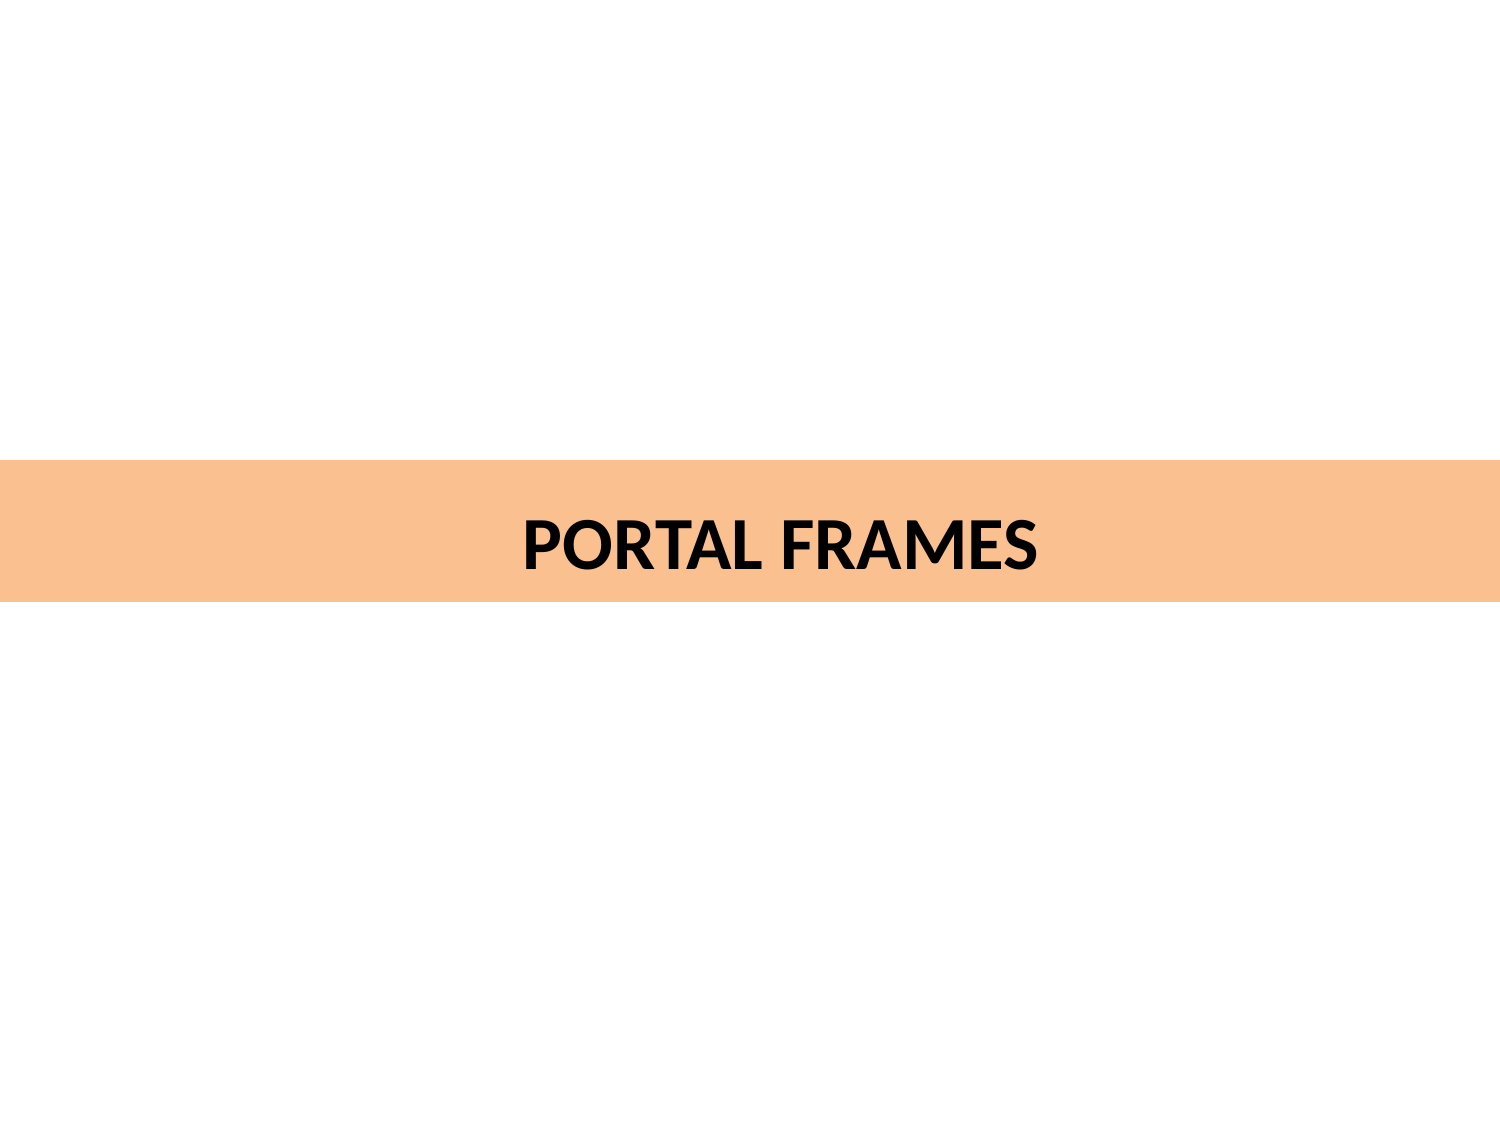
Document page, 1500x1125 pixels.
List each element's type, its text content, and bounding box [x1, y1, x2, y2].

text_box [0, 460, 1500, 602]
text_box PORTAL FRAMES [125, 487, 1438, 593]
